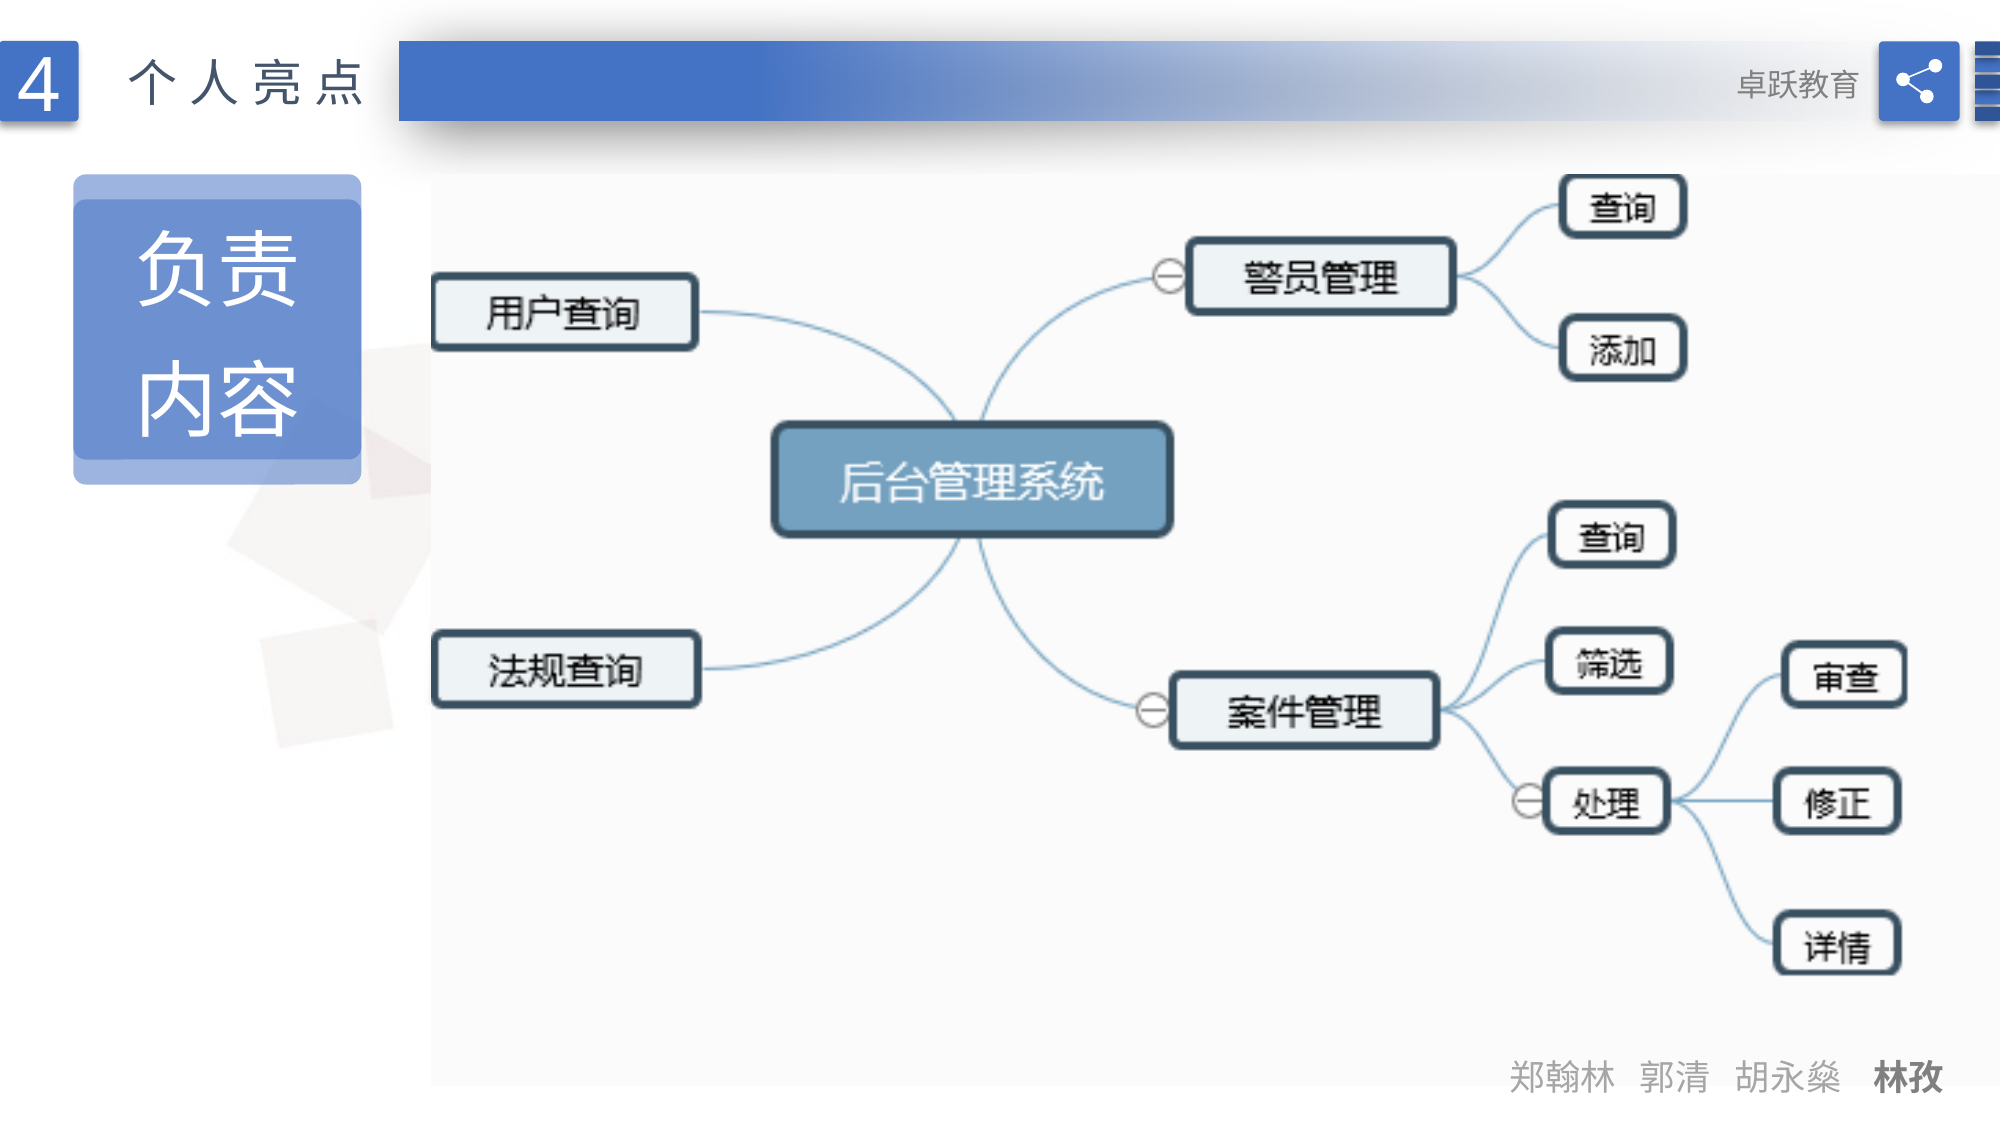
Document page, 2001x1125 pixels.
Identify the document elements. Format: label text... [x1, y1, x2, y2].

text_box [399, 40, 2000, 122]
text_box 卓跃教育 [1520, 58, 1876, 111]
picture [0, 0, 2001, 1125]
text_box 4 [0, 39, 80, 123]
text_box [73, 174, 362, 485]
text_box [1878, 41, 2000, 121]
text_box 郑翰林 郭清 胡永燊 林孜 [1471, 1086, 1960, 1106]
text_box 个人亮点 [112, 43, 380, 119]
